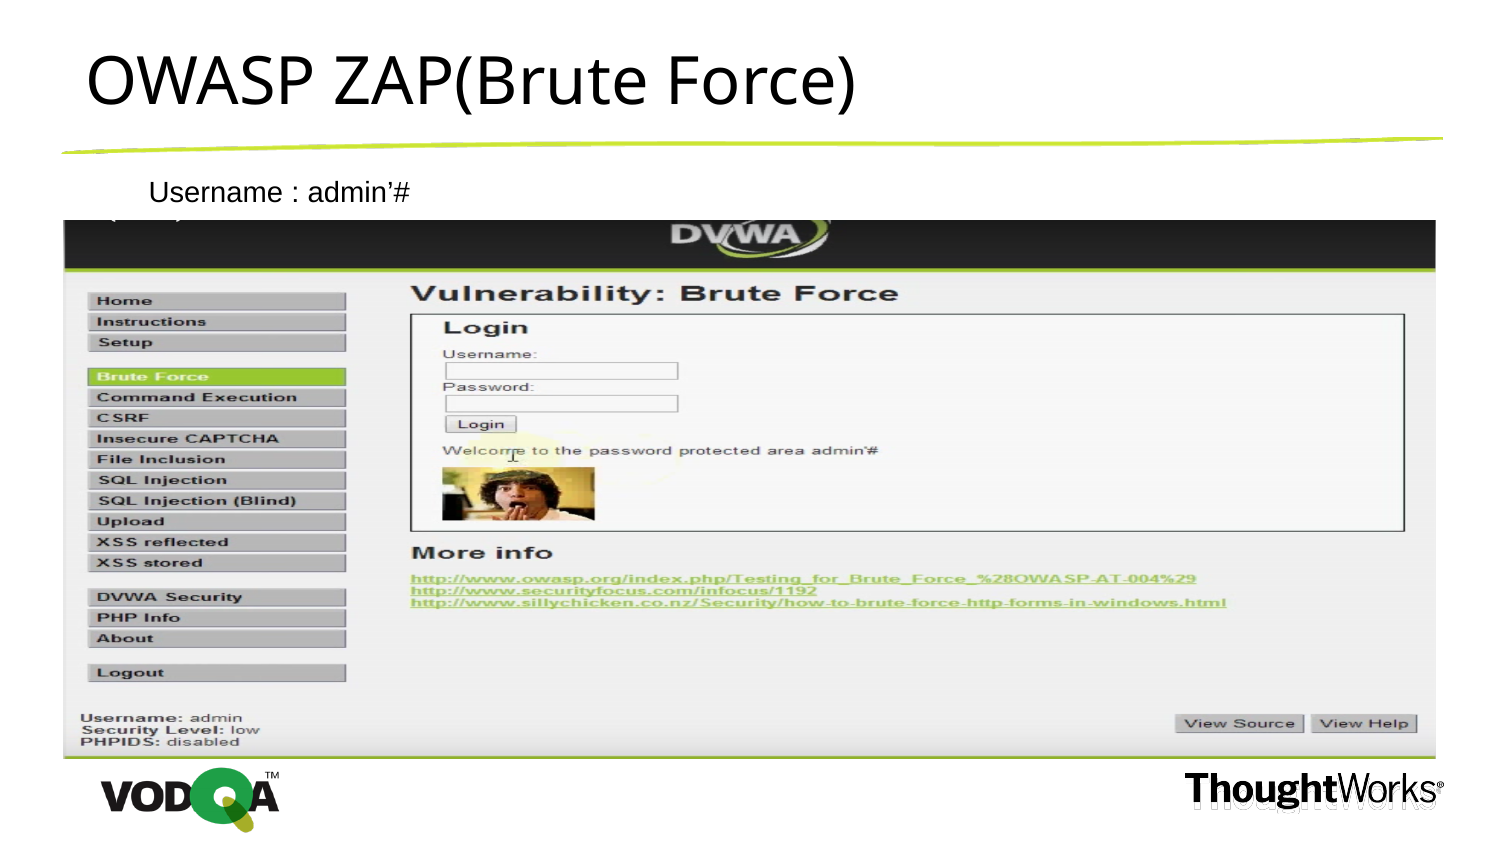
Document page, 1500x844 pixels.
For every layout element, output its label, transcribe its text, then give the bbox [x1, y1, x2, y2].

text_box Username : admin’# [133, 158, 654, 201]
picture [63, 220, 1436, 759]
text_box OWASP ZAP(Brute Force) [70, 35, 1500, 214]
picture [1185, 773, 1444, 814]
picture [61, 137, 70, 154]
picture [97, 765, 304, 835]
